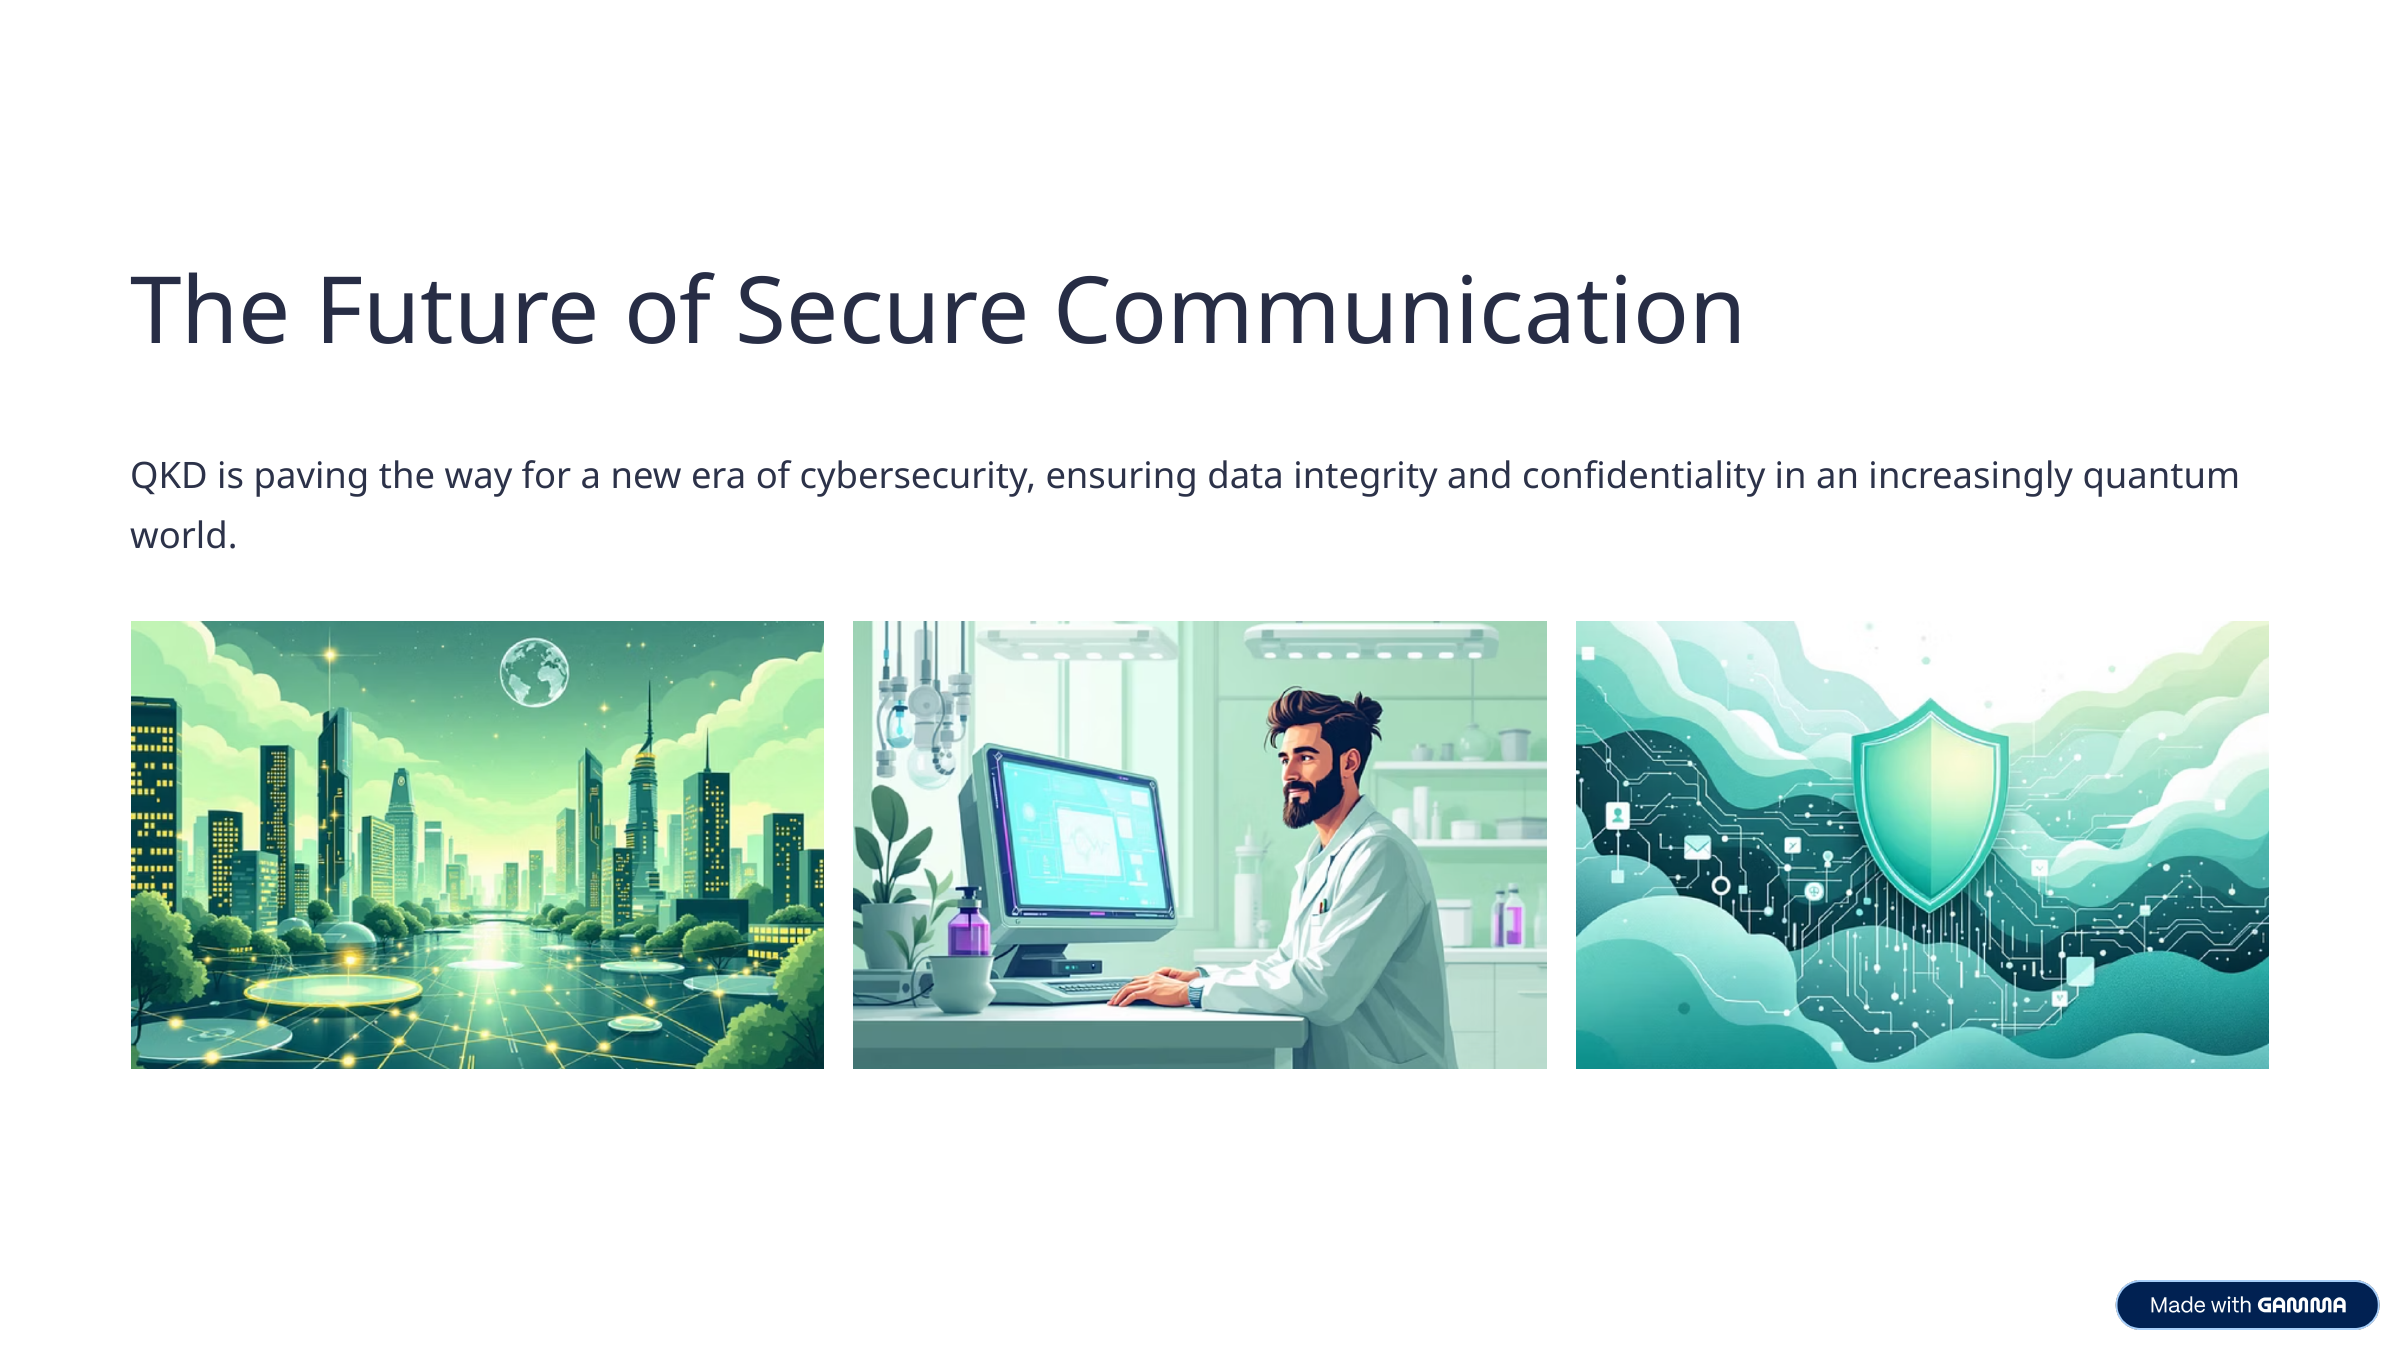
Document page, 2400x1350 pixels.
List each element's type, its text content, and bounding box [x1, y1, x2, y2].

picture [2106, 1271, 2389, 1339]
picture [1576, 621, 2269, 1069]
picture [853, 621, 1547, 1069]
text_box QKD is paving the way for a new era of cybersecurity, ensuring data integrity and confidentiality in an increasingly quantum world. [130, 436, 2270, 556]
text_box The Future of Secure Communication [130, 246, 1652, 363]
picture [131, 621, 824, 1069]
